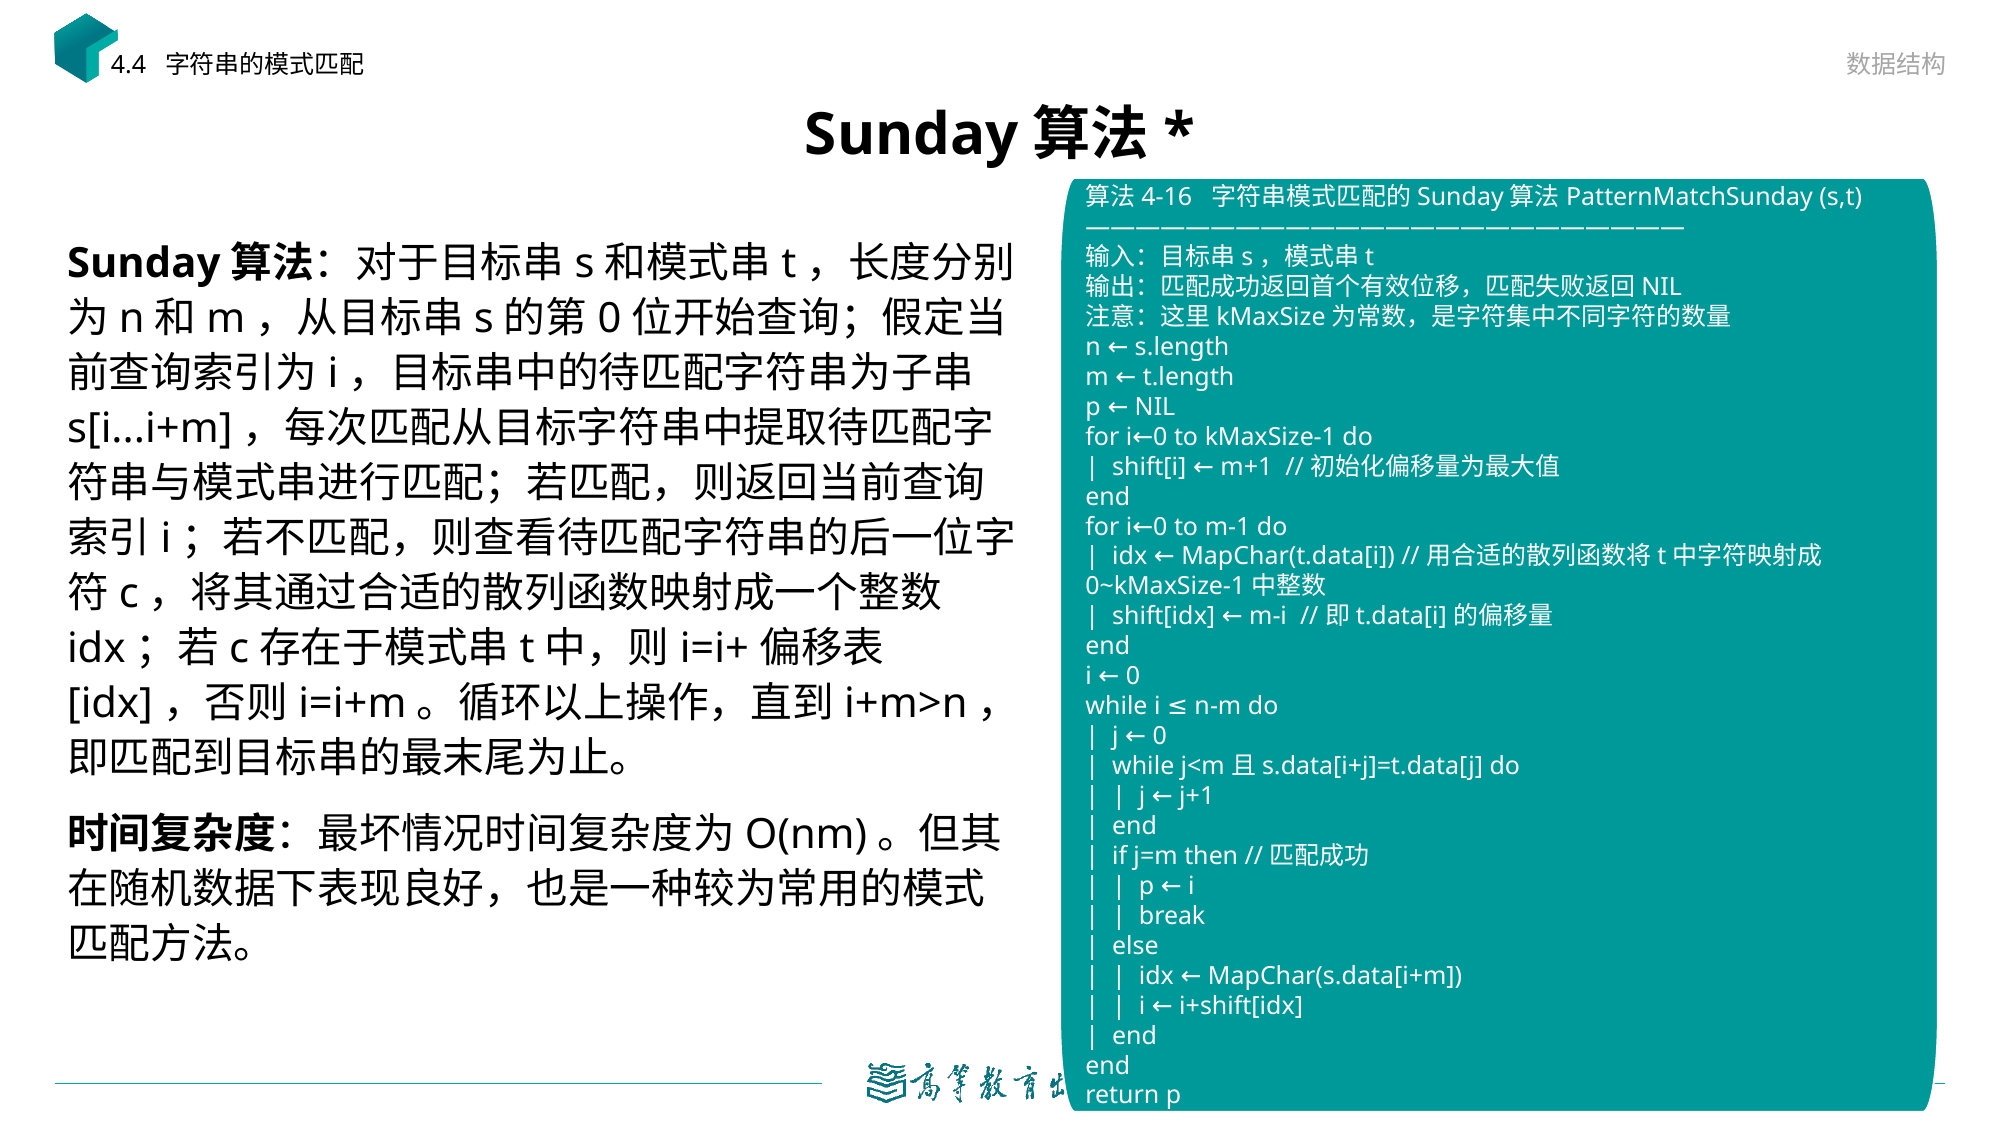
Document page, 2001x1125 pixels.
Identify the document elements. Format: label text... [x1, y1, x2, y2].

picture [867, 1063, 1067, 1103]
list 数据结构 [1115, 32, 1962, 86]
subtitle 4.4 字符串的模式匹配 [95, 44, 894, 99]
text_box 算法4-16 字符串模式匹配的Sunday算法PatternMatchSunday (s,t) ———————————————————————— 输入：目标串s，模式串t 输出：匹配成功返回首个有效位移，匹配失败返回NIL 注意：这里kMaxSize为常数，是字符集中不同字符的数量 n ← s.length m ← t.length p ← NIL for i←0 to kMaxSize-1 do | shift[i] ← m+1 //初始化偏移量为最大值 end for i←0 to m-1 do | idx ← MapChar(t.data[i]) //用合适的散列函数将t中字符映射成0~kMaxSize-1中整数 | shift[idx] ← m-i //即t.data[i]的偏移量 end i ← 0 while i ≤ n-m do | j ← 0 | while j<m且s.data[i+j]=t.data[j] do | | j ← j+1 | end | if j=m then //匹配成功 | | p ← i | | break | else | | idx ← MapChar(s.data[i+m]) | | i ← i+shift[idx] | end end return p [1059, 176, 1939, 1114]
title Sunday算法* [137, 92, 1863, 178]
list Sunday算法：对于目标串s和模式串t，长度分别为n和m，从目标串s的第0位开始查询；假定当前查询索引为i，目标串中的待匹配字符串为子串s[i...i+m]，每次匹配从目标字符串中提取待匹配字符串与模式串进行匹配；若匹配，则返回当前查询索引i；若不匹配，则查看待匹配字符串的后一位字符c，将其通过合适的散列函数映射成一个整数idx；若c存在于模式串t中，则i=i+偏移表[idx]，否则i=i+m。循环以上操作，直到i+m>n，即匹配到目标串的最末尾为止。 时间复杂度：最坏情况时间复杂度为O(nm)。但其在随机数据下表现良好，也是一种较为常用的模式匹配方法。 [52, 222, 1035, 1053]
